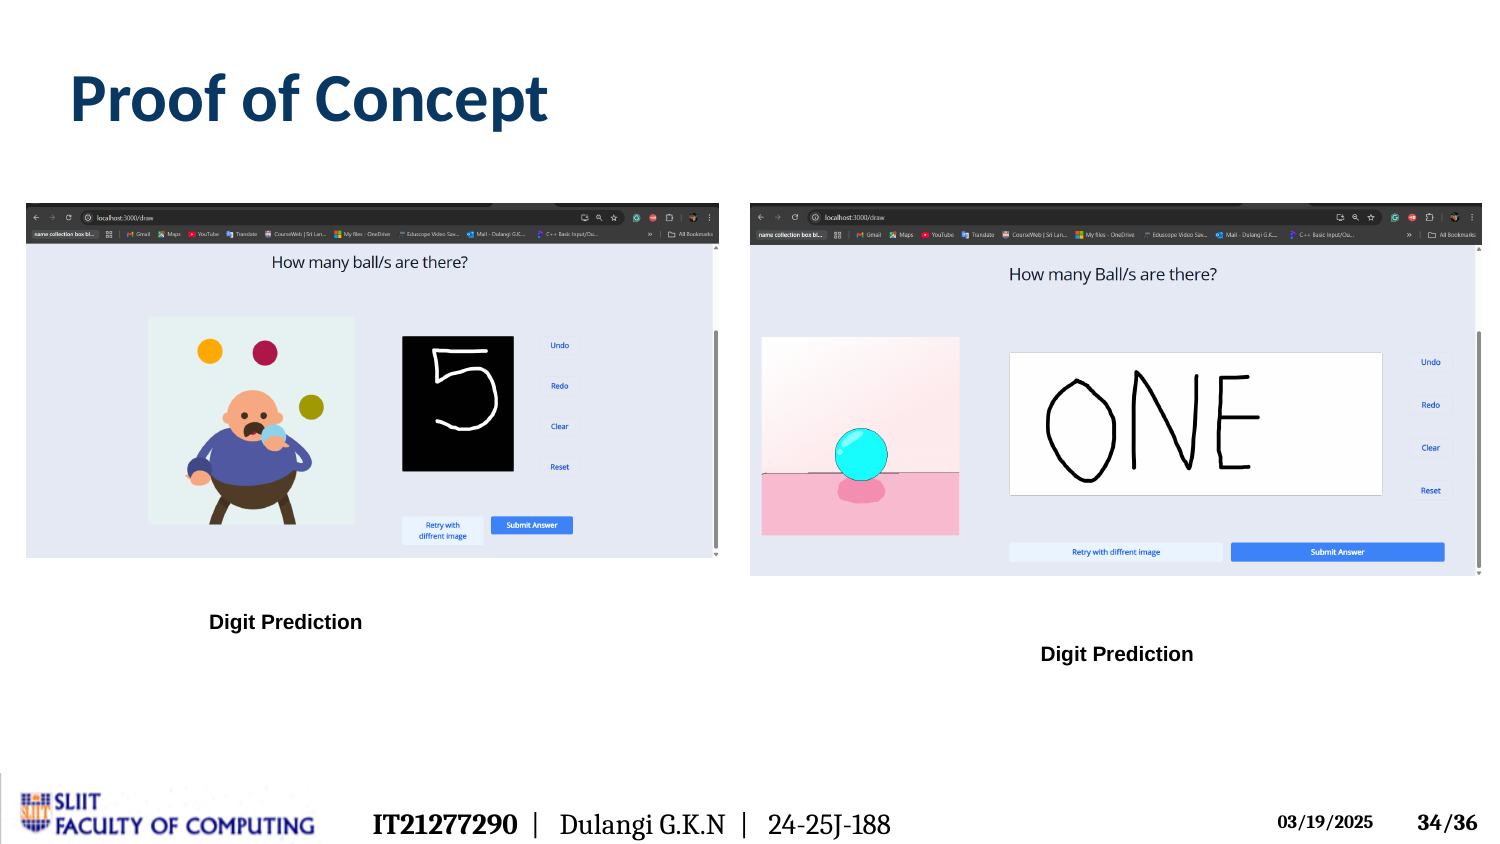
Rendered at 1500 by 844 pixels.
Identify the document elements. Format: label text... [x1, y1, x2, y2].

footer 03/19/2025 [1275, 809, 1414, 844]
text_box Digit Prediction [1029, 625, 1399, 677]
text_box IT21277290 | Dulangi G.K.N | 24-25J-188 [361, 804, 1099, 841]
picture [749, 203, 1482, 576]
title Proof of Concept [70, 52, 695, 194]
picture [26, 203, 719, 558]
picture [0, 773, 324, 844]
text_box Digit Prediction [197, 593, 567, 677]
slide_number 34/36 [1413, 807, 1500, 844]
